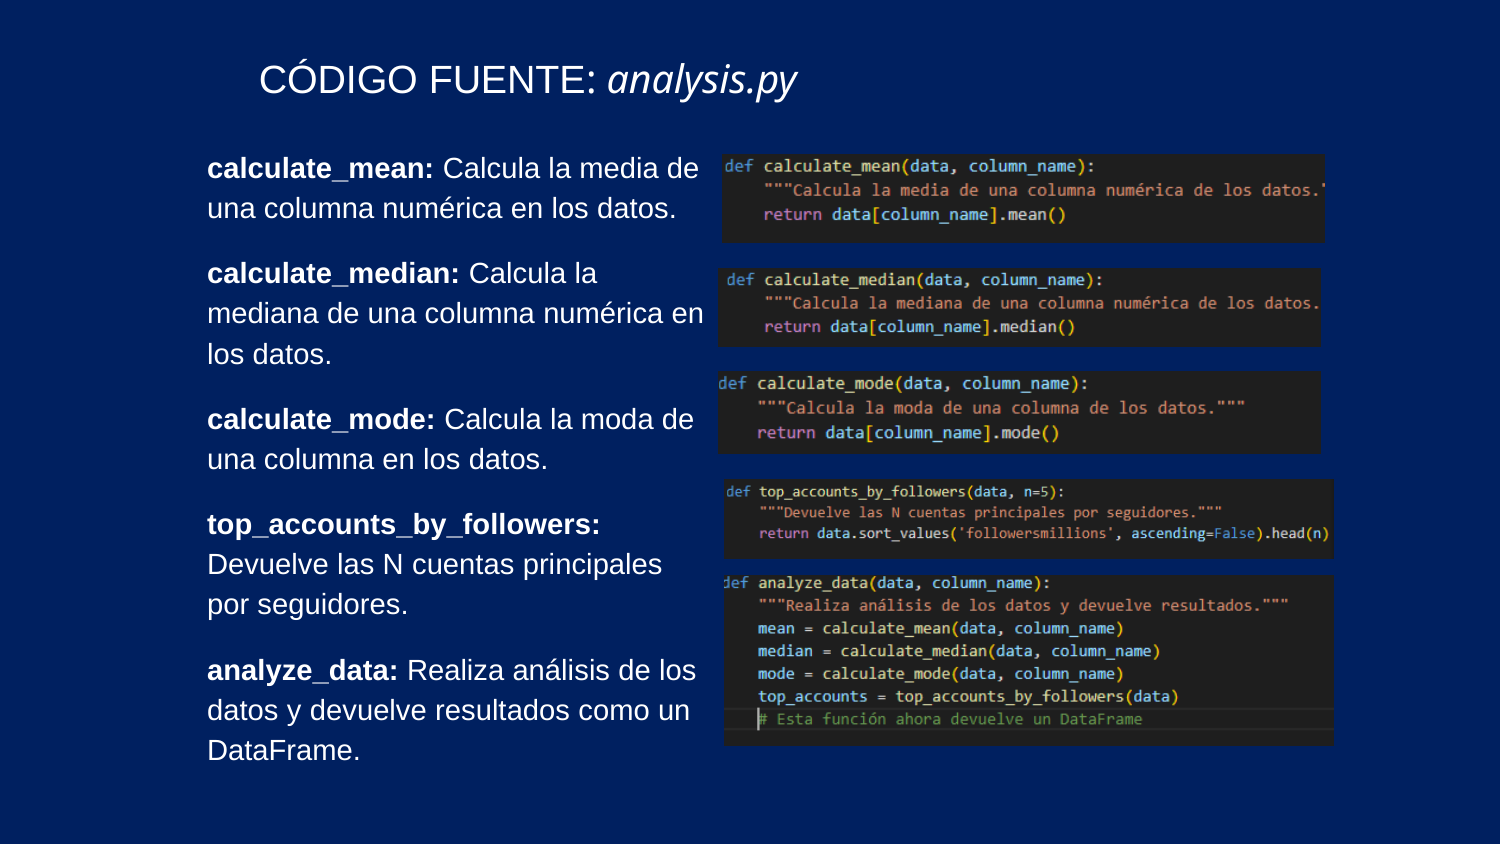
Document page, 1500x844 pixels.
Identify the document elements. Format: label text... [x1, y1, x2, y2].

picture [718, 268, 1321, 348]
picture [723, 575, 1334, 746]
picture [723, 479, 1334, 559]
list calculate_mean: Calcula la media de una columna numérica en los datos. calculate_median: Calcula la mediana de una columna numérica en los datos. calculate_mode: Calcula la moda de una columna en los datos. top_accounts_by_followers: Devuelve las N cuentas principales por seguidores. analyze_data: Realiza análisis de los datos y devuelve resultados como un DataFrame. [192, 129, 723, 790]
picture [722, 153, 1325, 243]
picture [718, 371, 1321, 454]
title CÓDIGO FUENTE: analysis.py [244, 39, 1194, 117]
